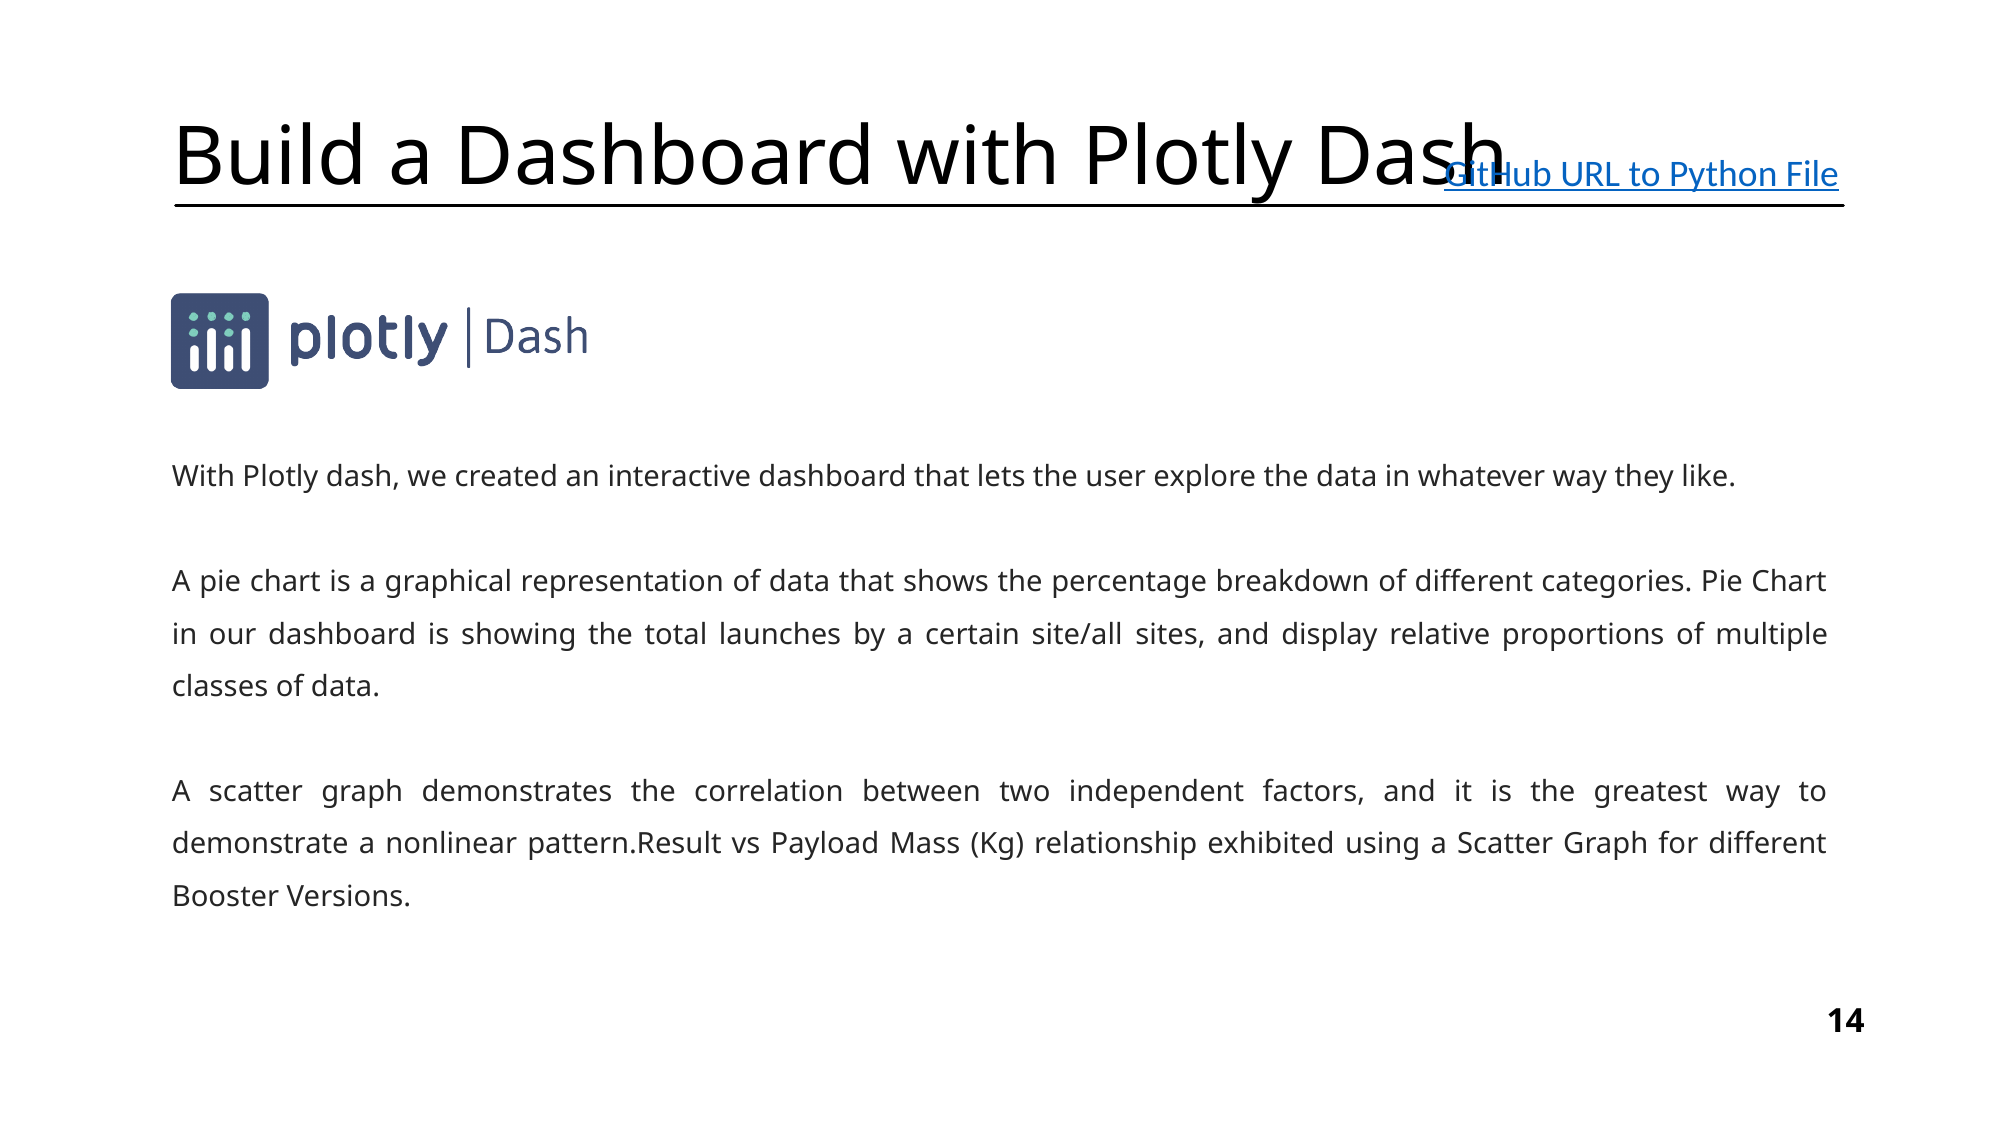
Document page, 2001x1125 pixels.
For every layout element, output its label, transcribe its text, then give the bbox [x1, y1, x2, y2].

picture [157, 171, 598, 502]
text_box With Plotly dash, we created an interactive dashboard that lets the user explore the data in whatever way they like. A pie chart is a graphical representation of data that shows the percentage breakdown of different categories. Pie Chart in our dashboard is showing the total launches by a certain site/all sites, and display relative proportions of multiple classes of data. A scatter graph demonstrates the correlation between two independent factors, and it is the greatest way to demonstrate a nonlinear pattern.Result vs Payload Mass (Kg) relationship exhibited using a Scatter Graph for different Booster Versions. [157, 432, 1844, 920]
text_box Build a Dashboard with Plotly Dash [157, 113, 1883, 204]
slide_number 14 [1429, 988, 1880, 1055]
text_box GitHub URL to Python File [1429, 141, 1880, 201]
